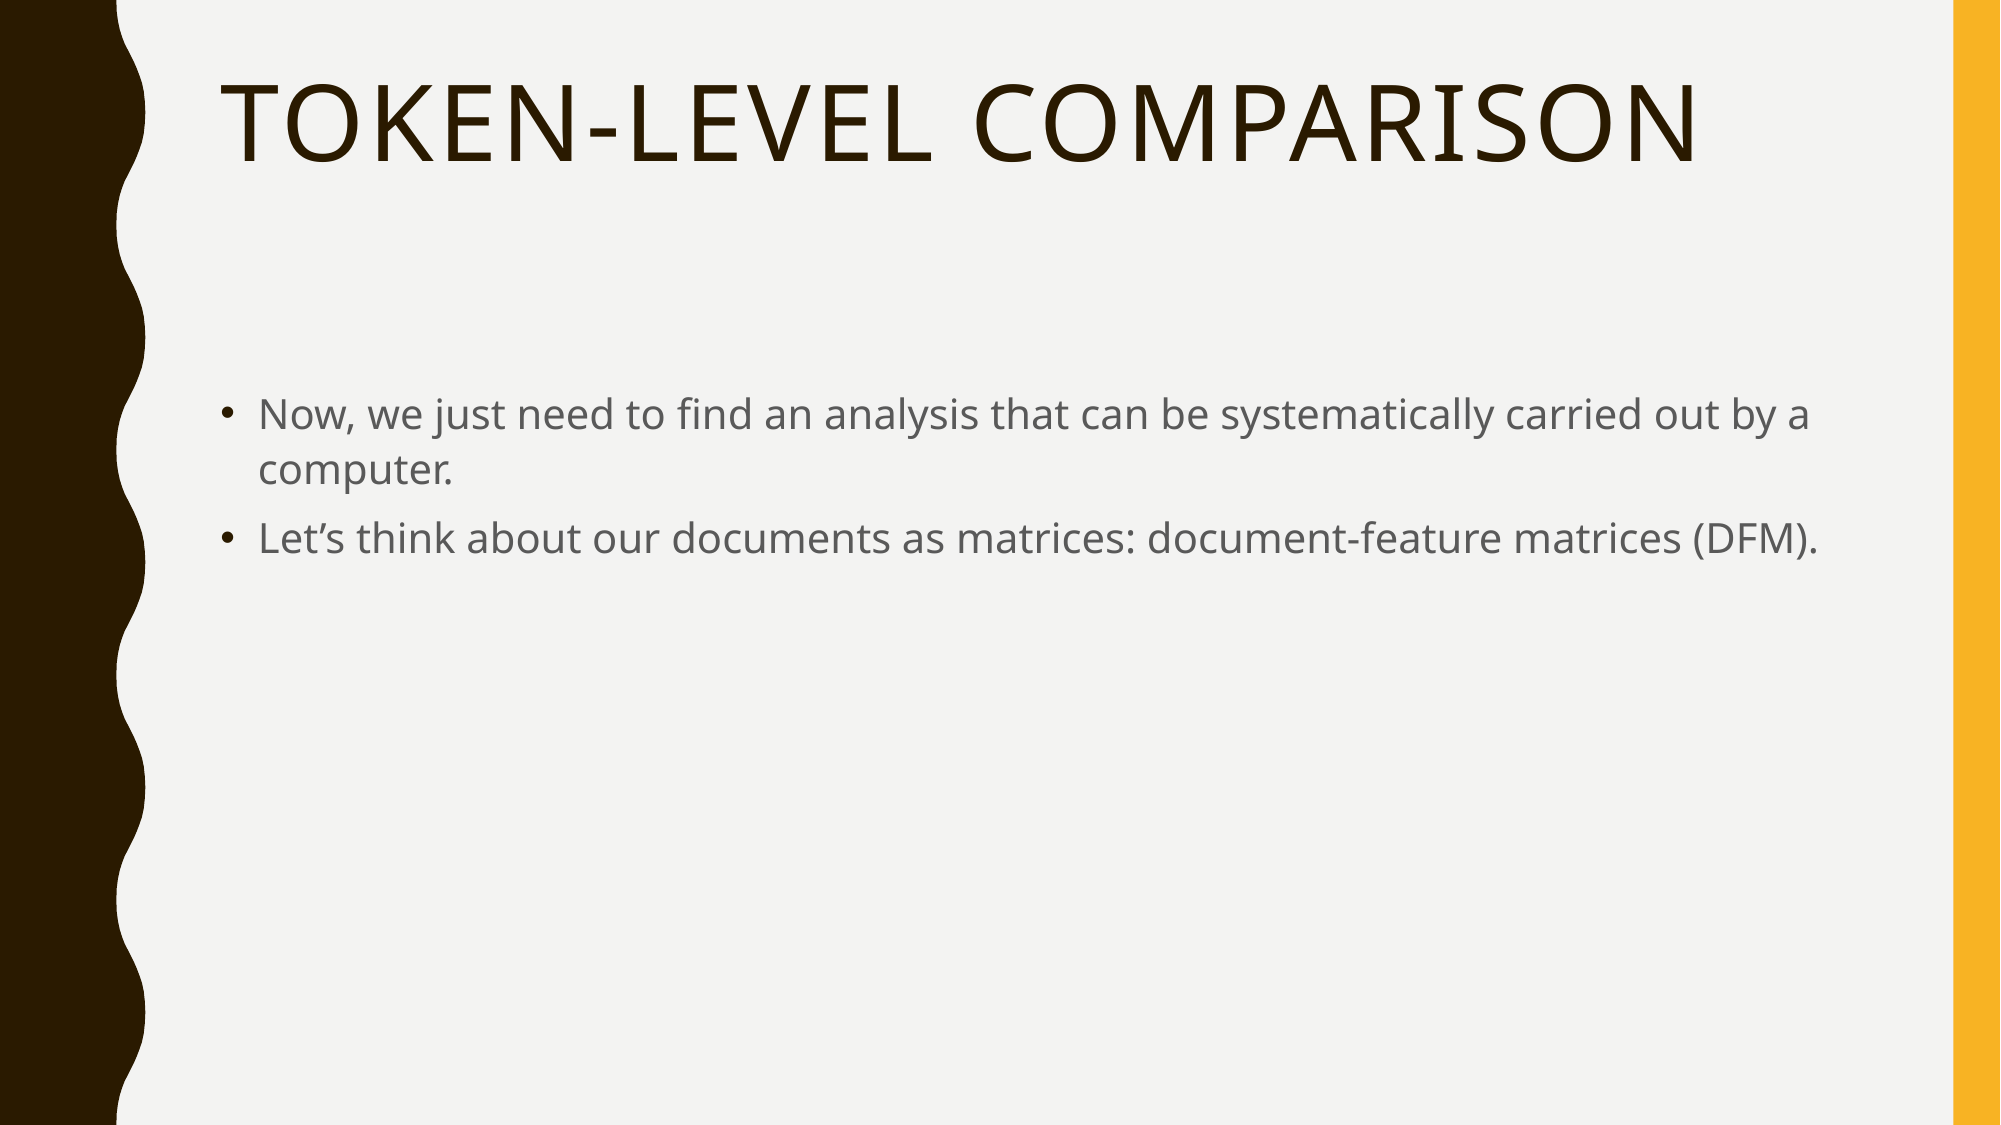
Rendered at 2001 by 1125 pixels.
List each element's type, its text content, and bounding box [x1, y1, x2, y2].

title Token-level comparison [205, 62, 1875, 308]
list Now, we just need to find an analysis that can be systematically carried out by a computer. Let’s think about our documents as matrices: document-feature matrices (DFM). [205, 375, 1875, 965]
